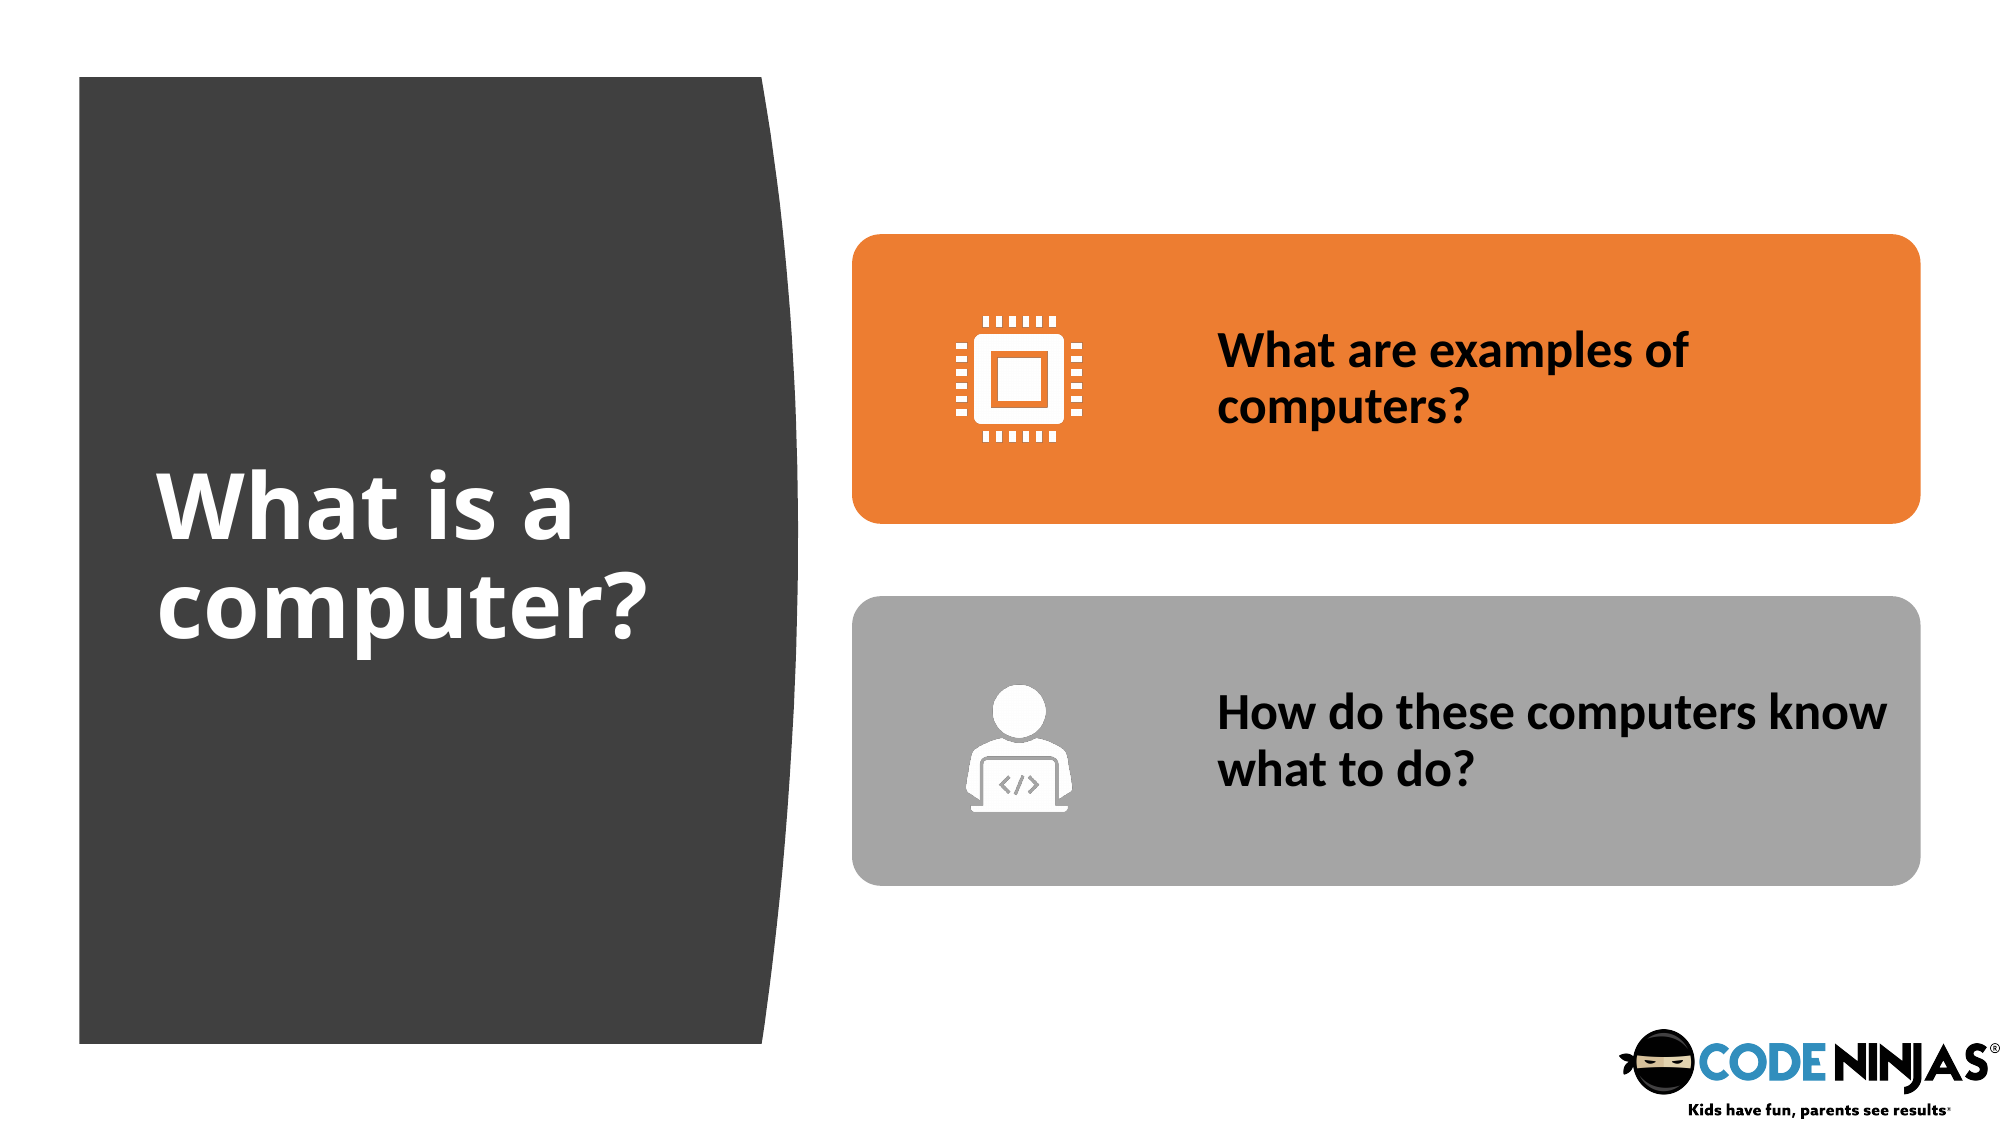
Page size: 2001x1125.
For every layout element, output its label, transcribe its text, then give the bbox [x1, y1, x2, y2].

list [852, 77, 1921, 1043]
title What is a computer? [141, 166, 702, 953]
text_box [78, 76, 800, 1045]
picture [1619, 1029, 2000, 1119]
